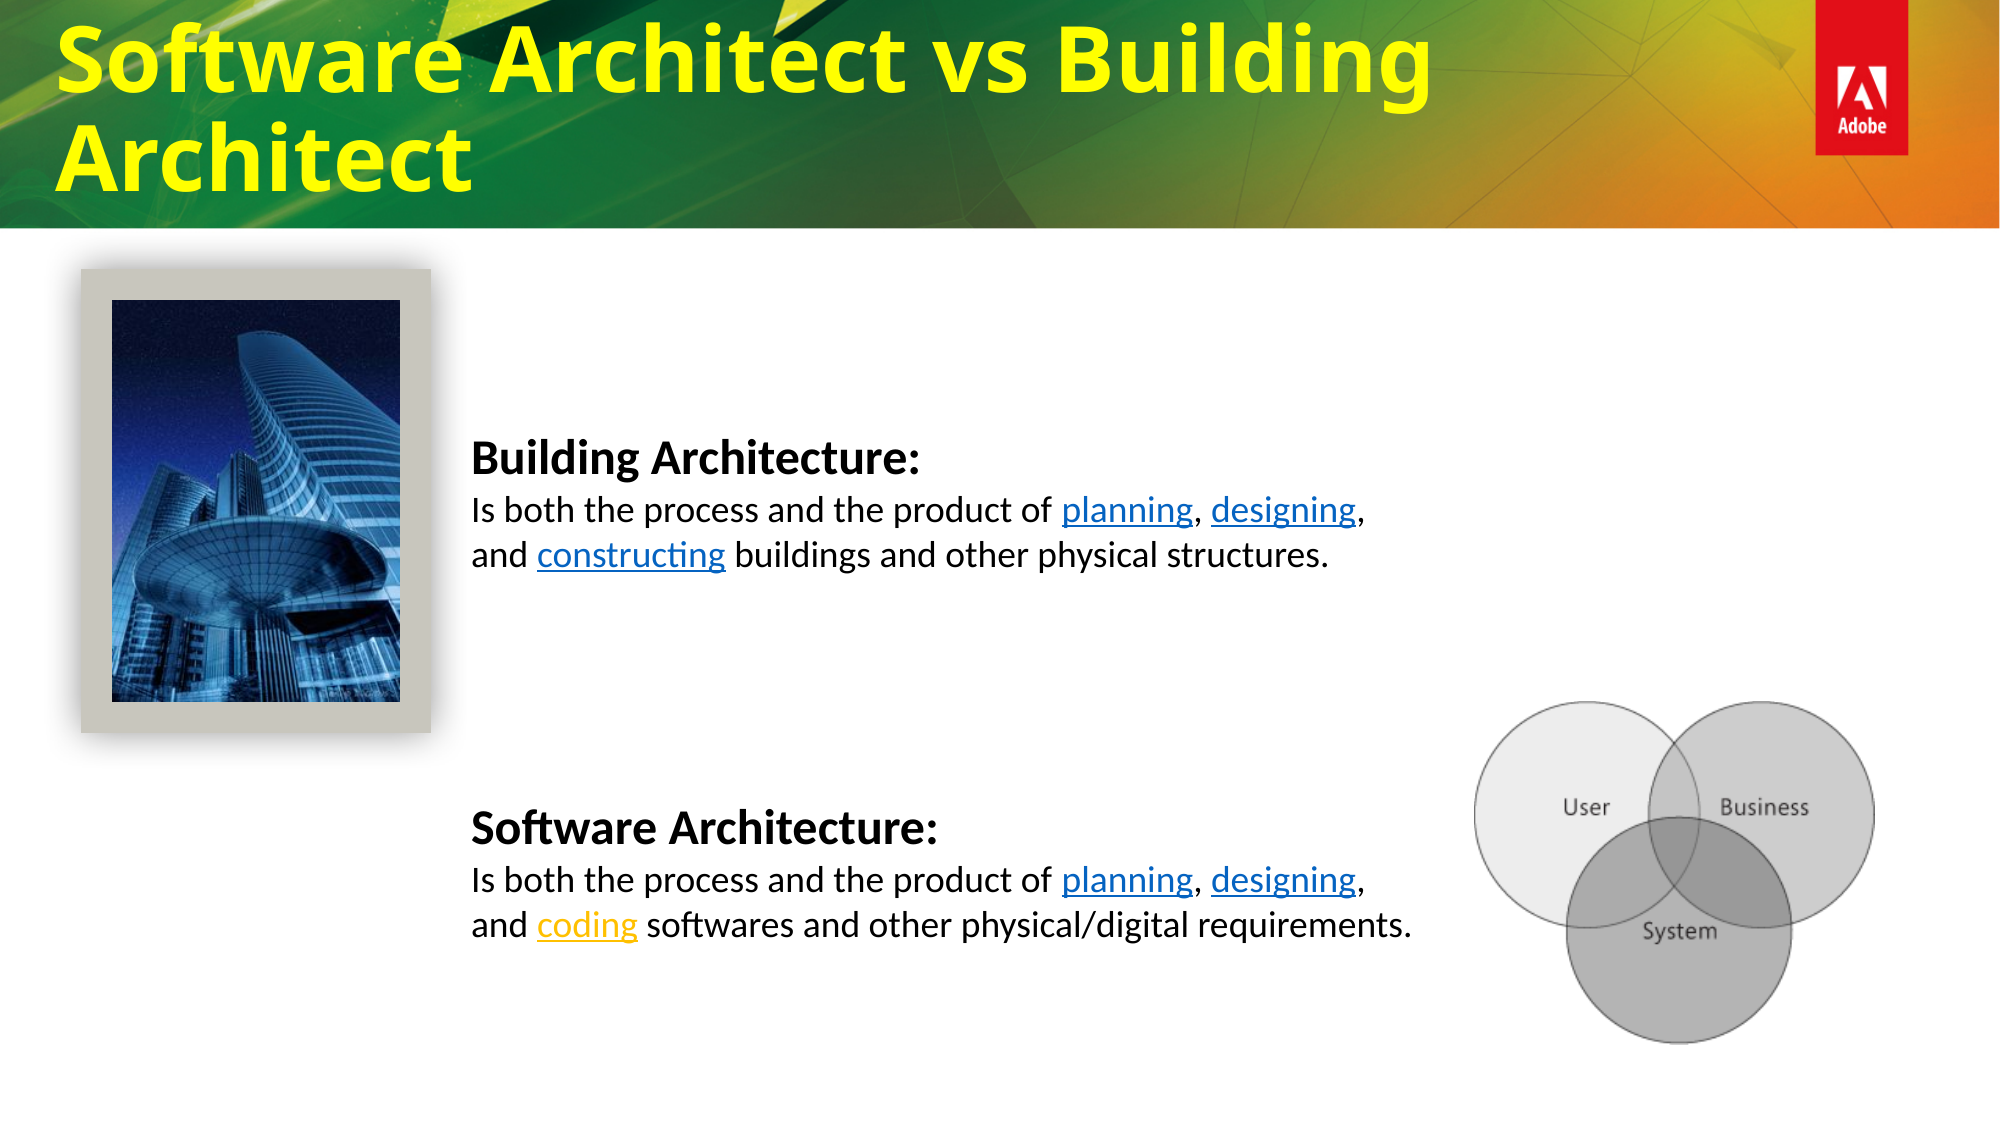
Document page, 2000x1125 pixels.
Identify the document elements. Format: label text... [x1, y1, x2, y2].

text_box Building Architecture: Is both the process and the product of planning, designing, and constructing buildings and other physical structures. [458, 417, 1394, 583]
text_box Software Architecture: Is both the process and the product of planning, designing, and coding softwares and other physical/digital requirements. [456, 787, 1474, 953]
picture [0, 0, 2000, 1125]
text_box Software Architect vs Building Architect [40, 0, 1811, 224]
